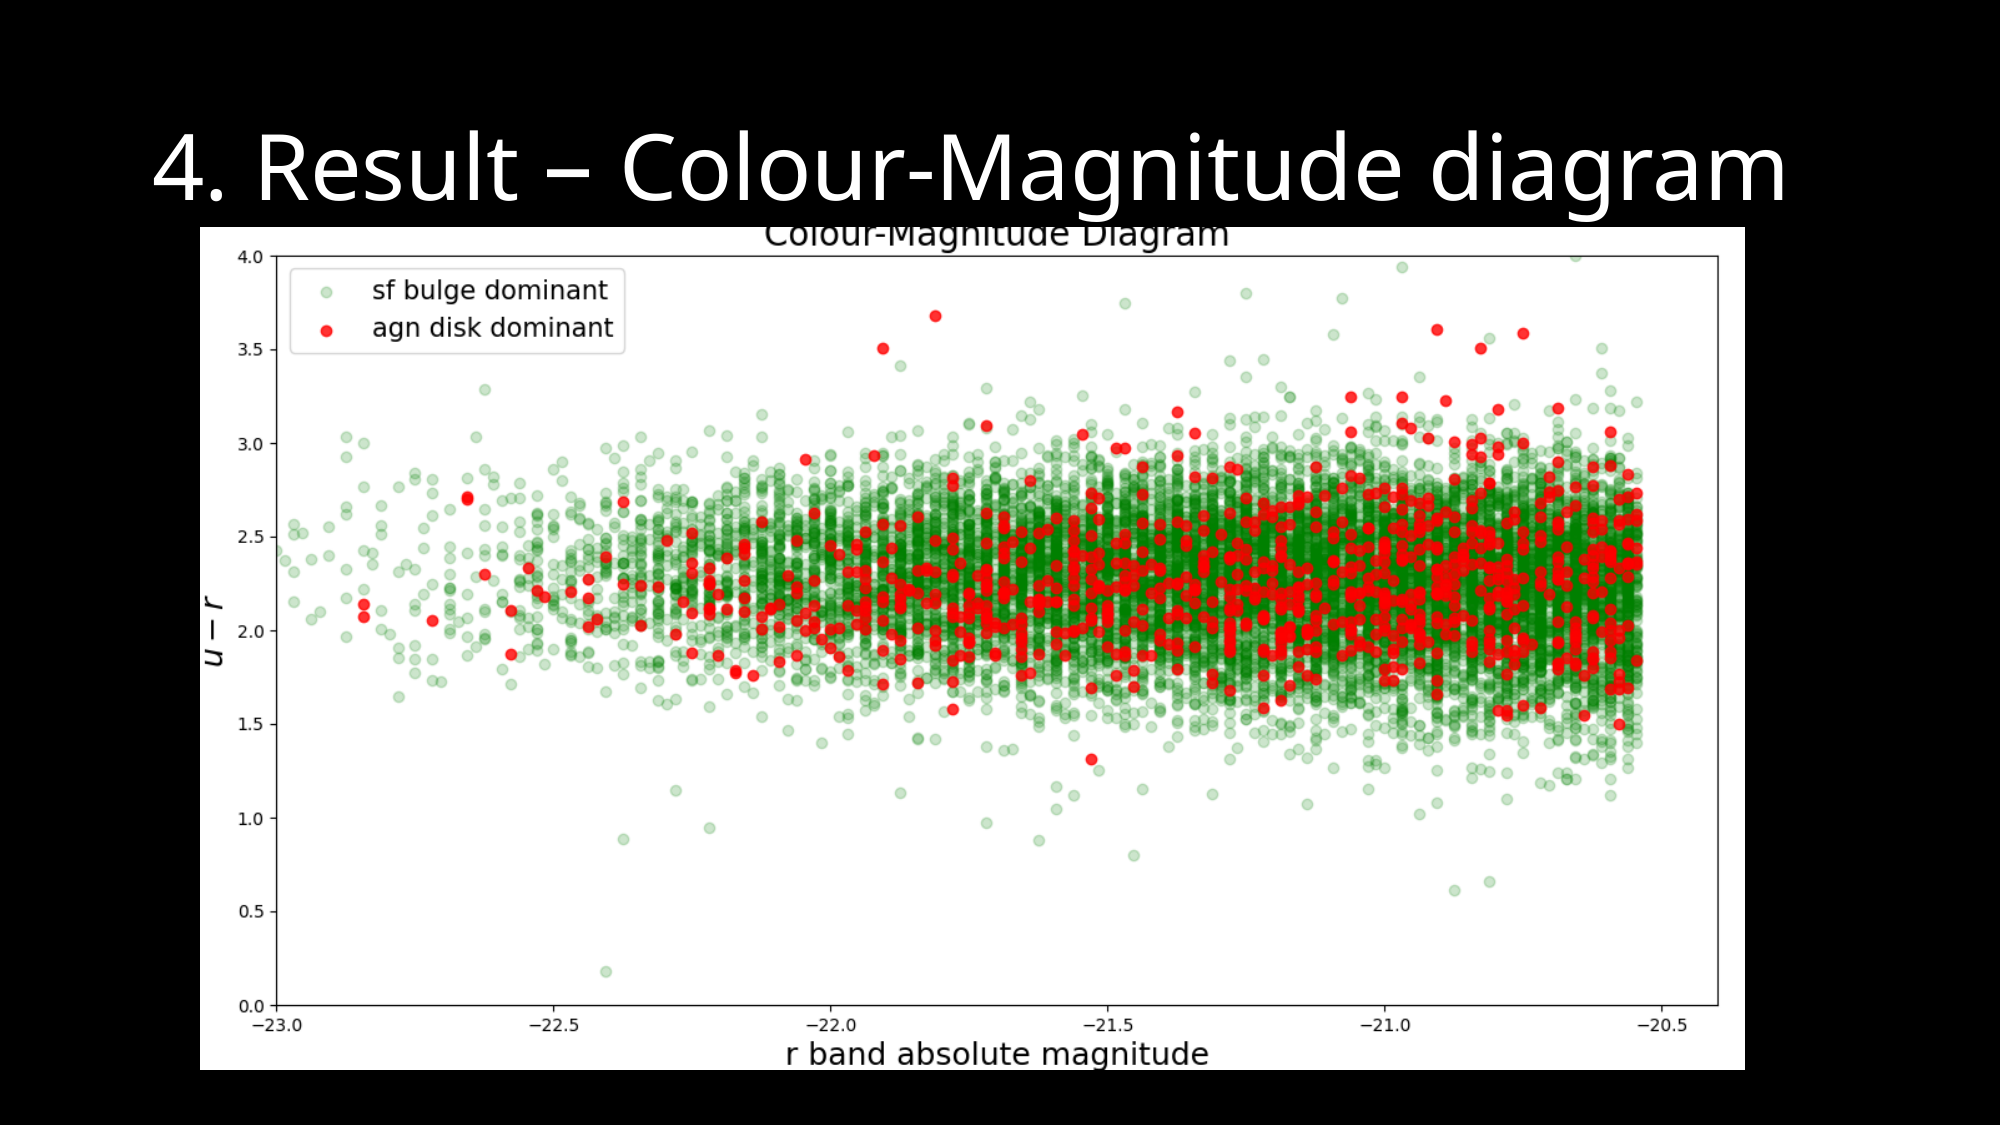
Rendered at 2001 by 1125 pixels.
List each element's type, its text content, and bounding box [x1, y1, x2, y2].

title 4. Result – Colour-Magnitude diagram [137, 59, 1863, 278]
picture [199, 227, 1745, 1070]
